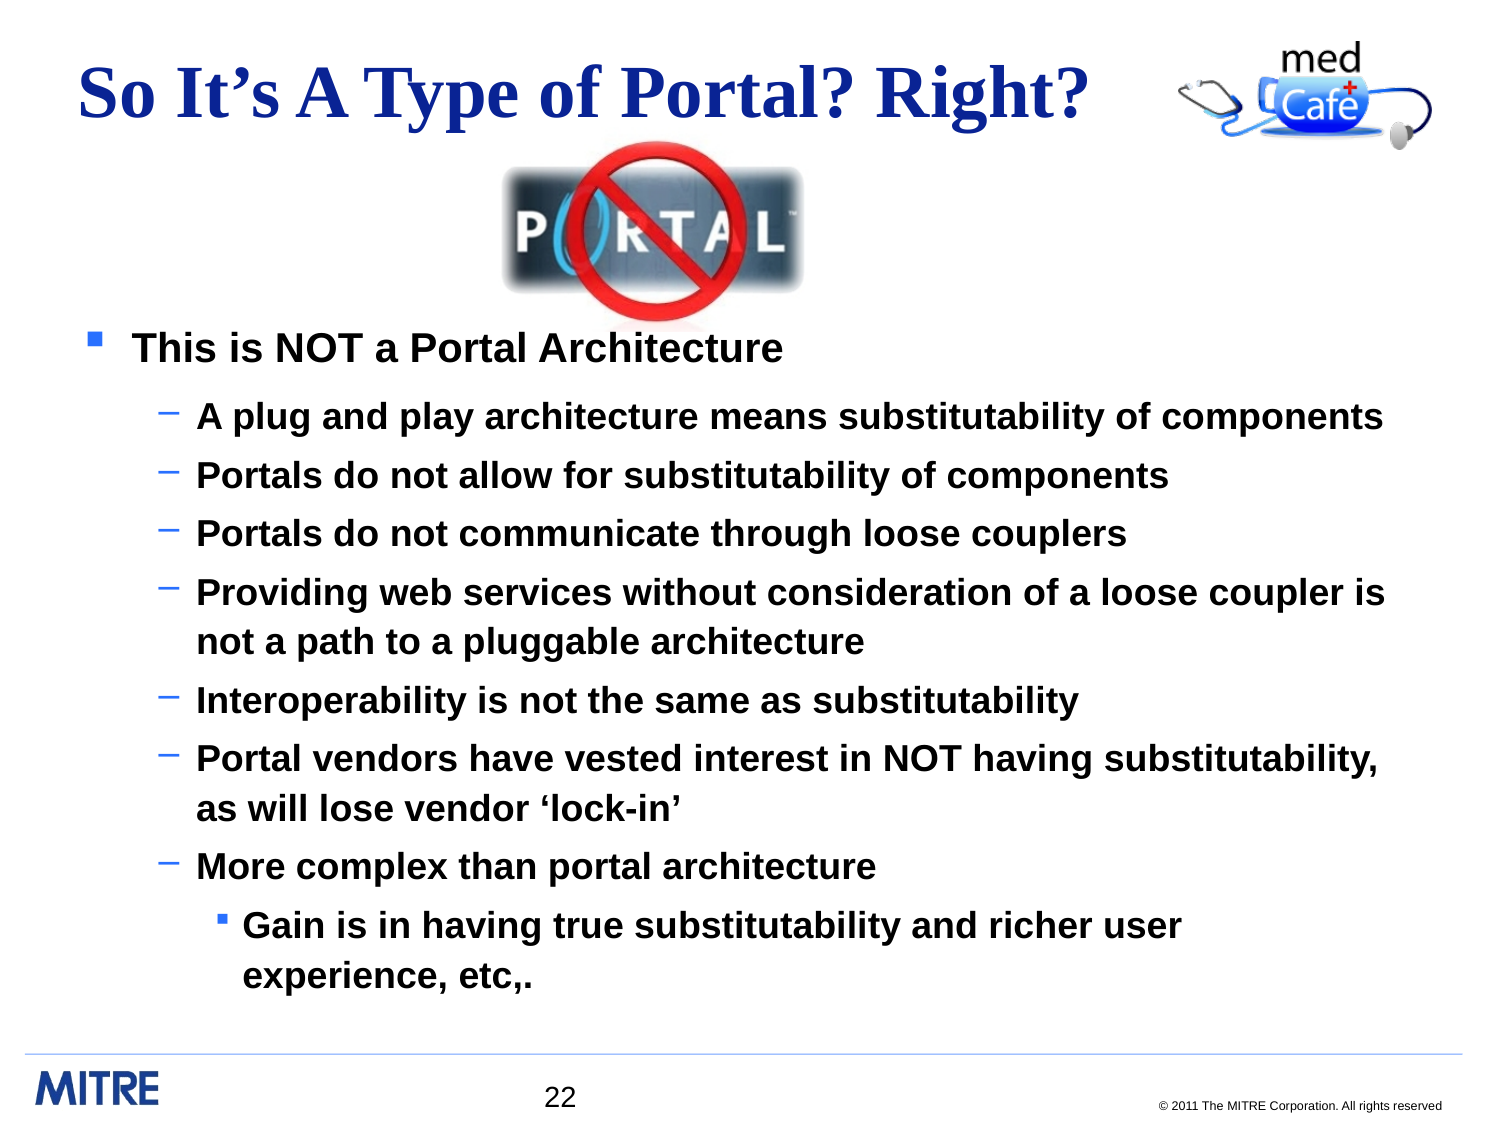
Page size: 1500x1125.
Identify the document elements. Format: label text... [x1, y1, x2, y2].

picture [498, 126, 821, 333]
list This is NOT a Portal Architecture A plug and play architecture means substitutability of components Portals do not allow for substitutability of components Portals do not communicate through loose couplers Providing web services without consideration of a loose coupler is not a path to a pluggable architecture Interoperability is not the same as substitutability Portal vendors have vested interest in NOT having substitutability, as will lose vendor ‘lock-in’ More complex than portal architecture Gain is in having true substitutability and richer user experience, etc,. [68, 308, 1403, 1099]
picture [30, 1068, 163, 1111]
picture [1178, 41, 1432, 150]
title So It’s A Type of Portal? Right? [62, 62, 1413, 151]
